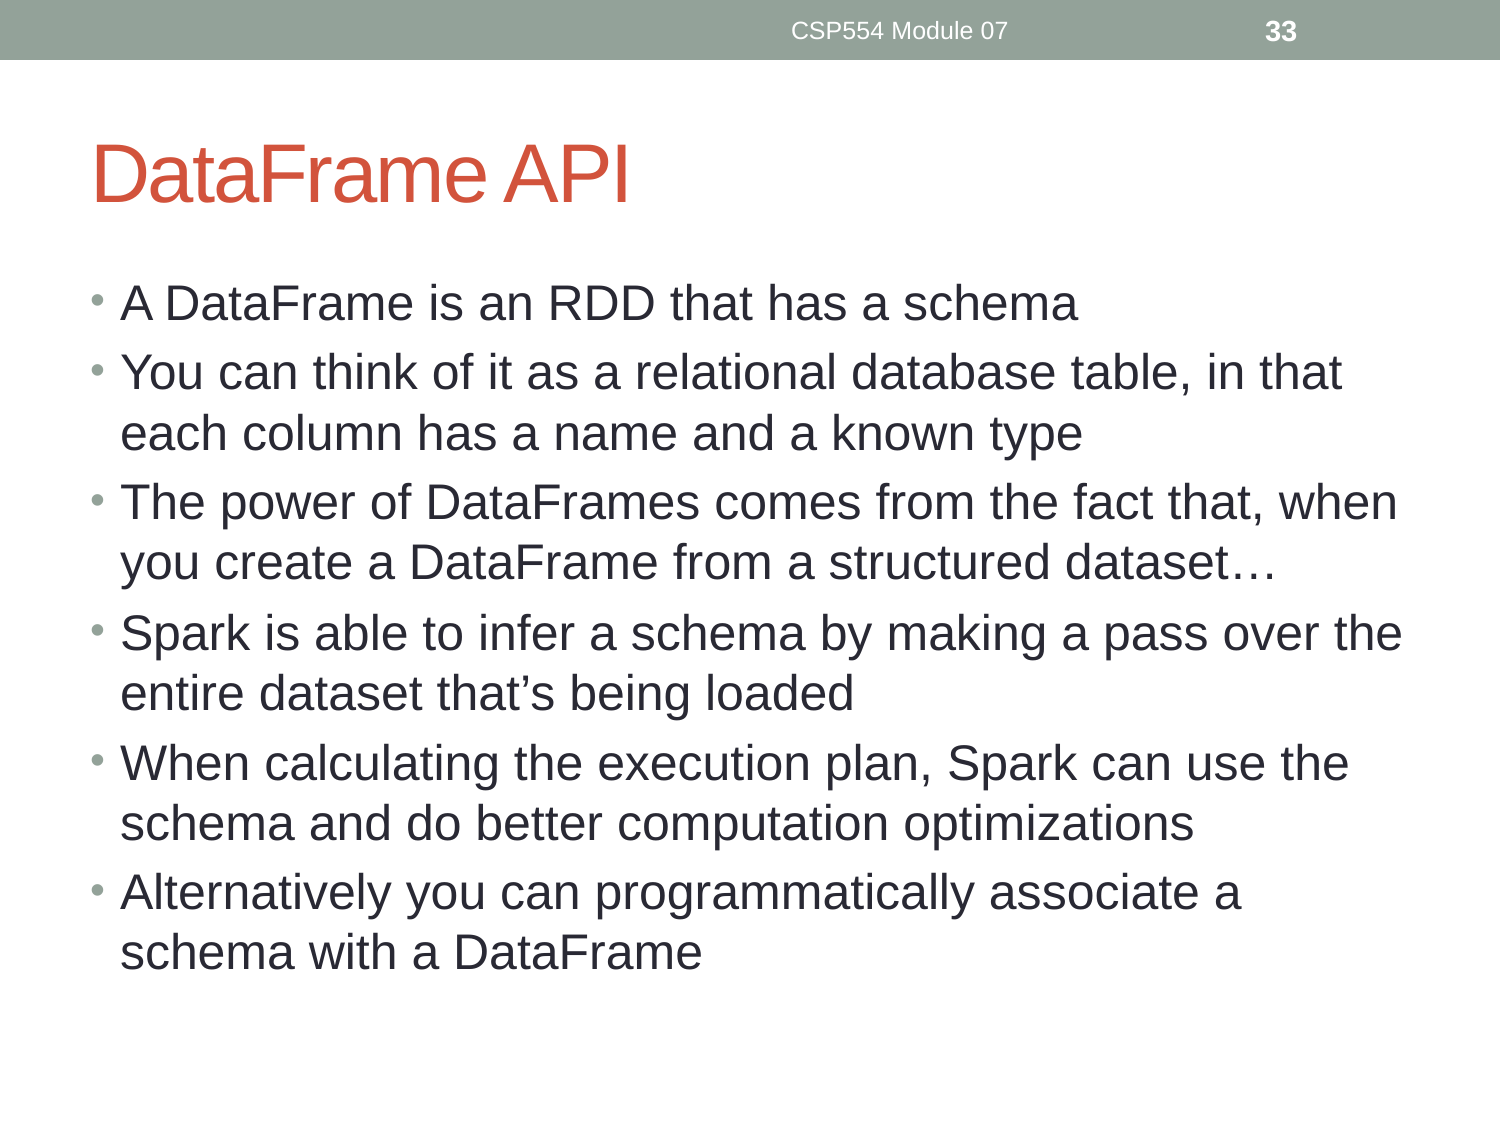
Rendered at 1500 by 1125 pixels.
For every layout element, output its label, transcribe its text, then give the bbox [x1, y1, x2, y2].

footer CSP554 Module 07 [562, 3, 1238, 57]
slide_number 33 [1250, 3, 1425, 57]
title DataFrame API [75, 87, 1425, 250]
list A DataFrame is an RDD that has a schema You can think of it as a relational database table, in that each column has a name and a known type The power of DataFrames comes from the fact that, when you create a DataFrame from a structured dataset… Spark is able to infer a schema by making a pass over the entire dataset that’s being loaded When calculating the execution plan, Spark can use the schema and do better computation optimizations Alternatively you can programmatically associate a schema with a DataFrame [75, 262, 1425, 1063]
